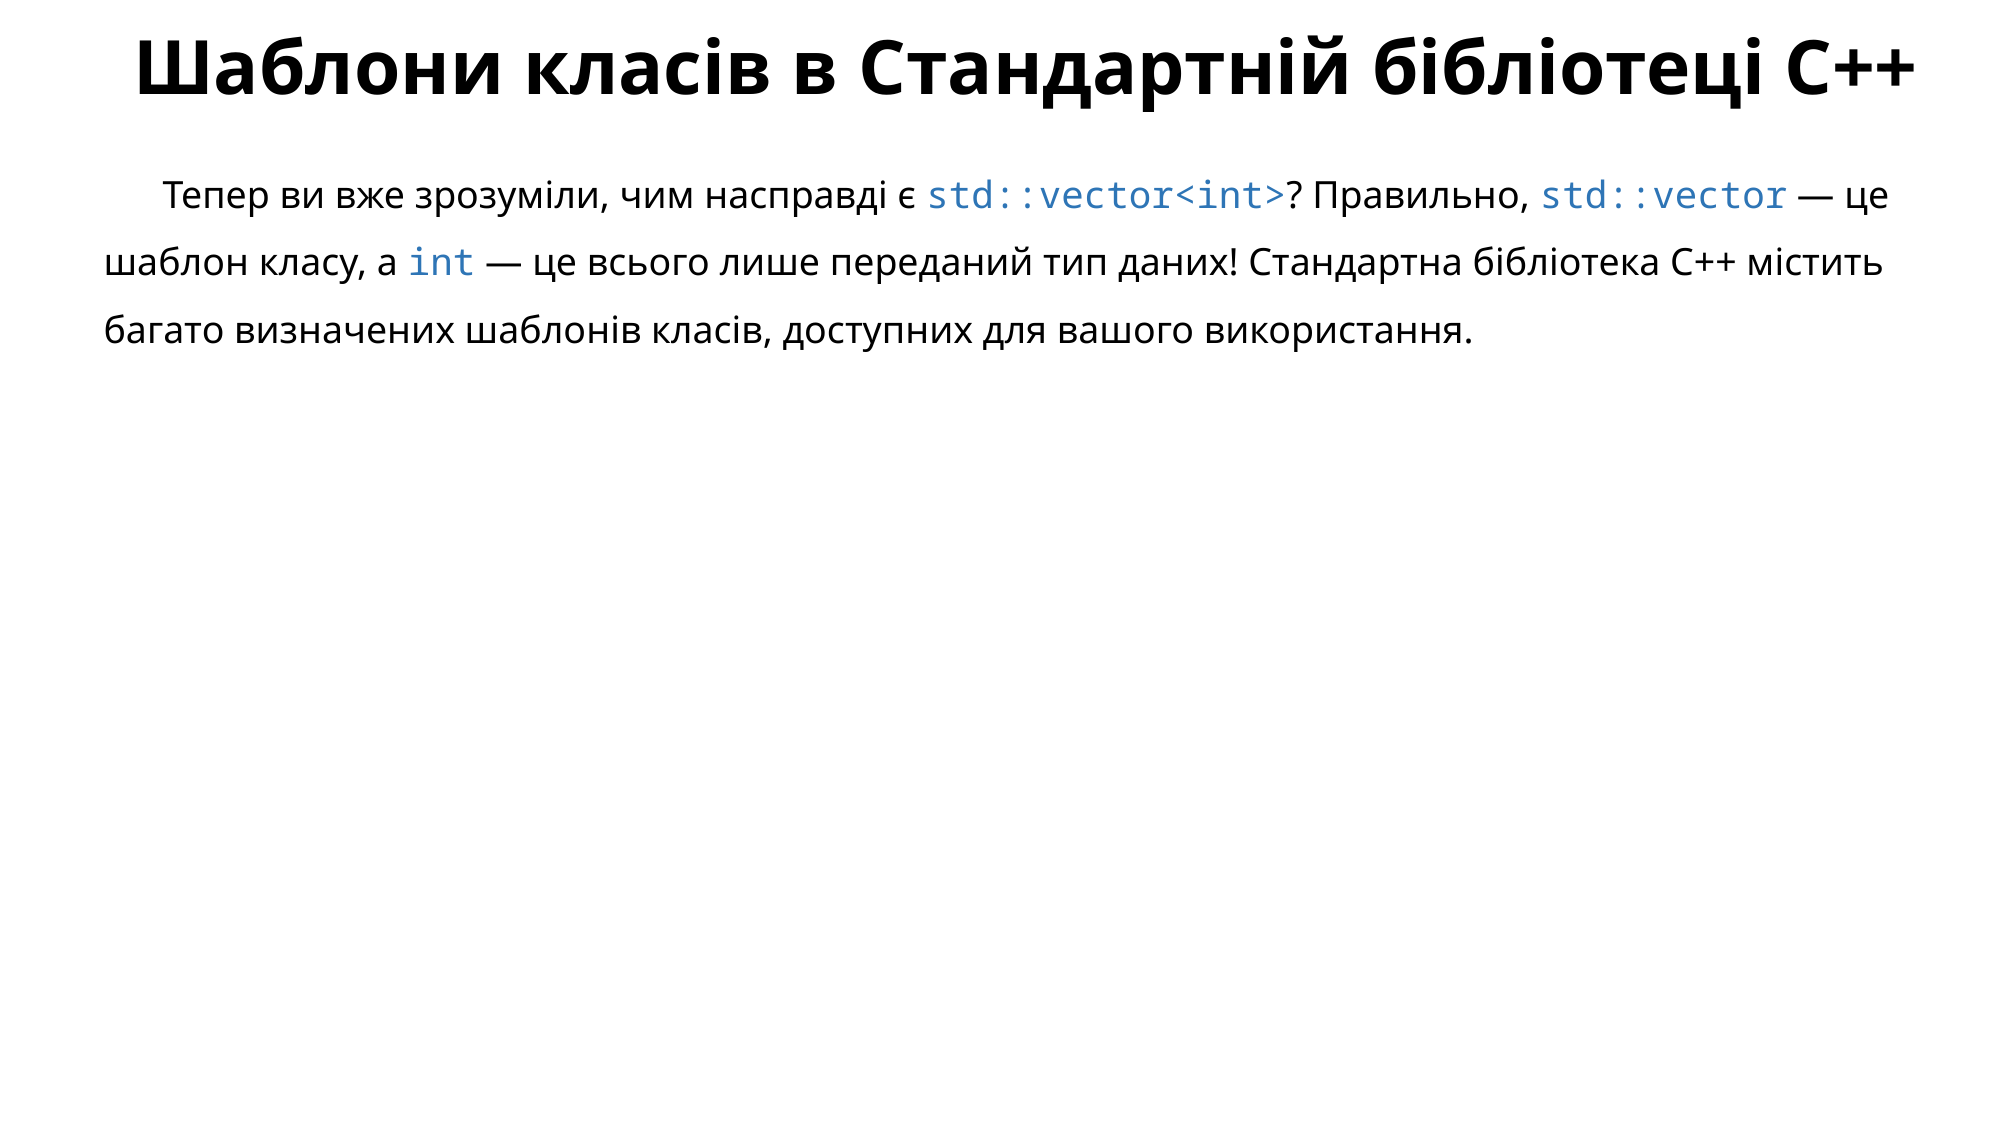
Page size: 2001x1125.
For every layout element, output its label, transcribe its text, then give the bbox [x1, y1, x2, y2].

list Тепер ви вже зрозуміли, чим насправді є std::vector<int>? Правильно, std::vector — це шаблон класу, а int — це всього лише переданий тип даних! Стандартна бібліотека С++ містить багато визначених шаблонів класів, доступних для вашого використання. [0, 140, 2000, 1125]
title Шаблони класів в Стандартній бібліотеці С++ [0, 0, 2000, 140]
